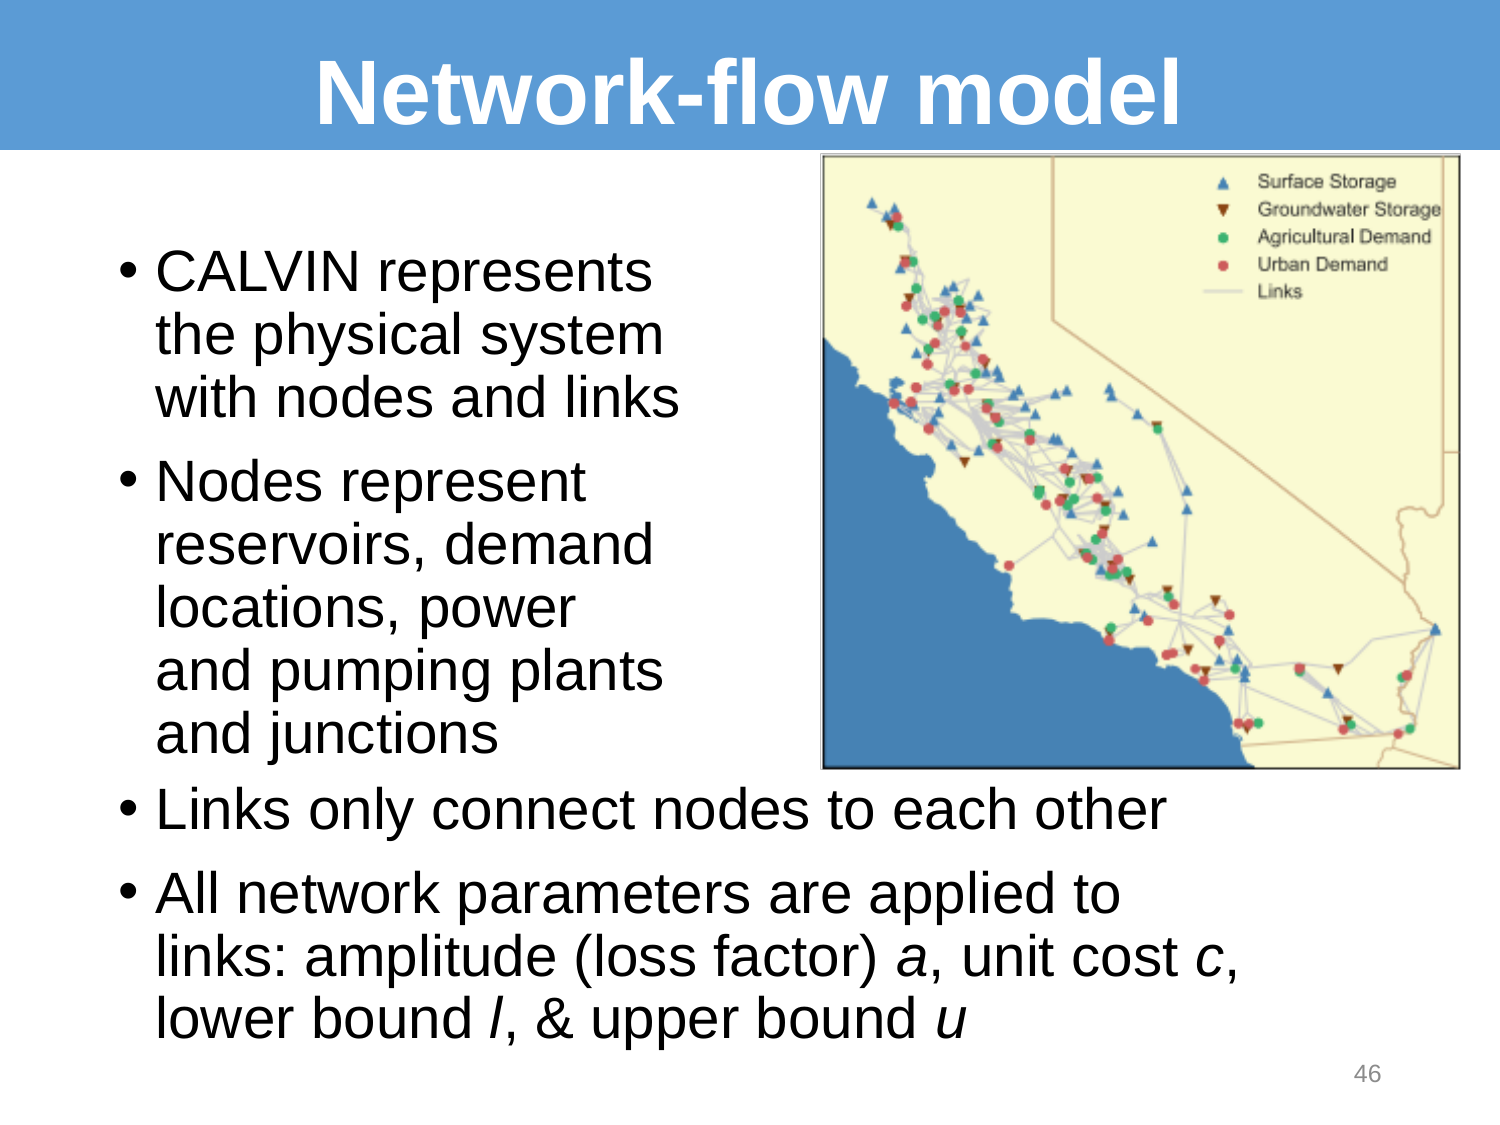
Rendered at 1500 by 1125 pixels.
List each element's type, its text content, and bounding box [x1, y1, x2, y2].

slide_number 46 [1059, 1042, 1397, 1103]
list CALVIN represents the physical system with nodes and links Nodes represent reservoirs, demand locations, power and pumping plants and junctions [103, 233, 700, 771]
title Network-flow model [0, 0, 1500, 150]
text_box Links only connect nodes to each other All network parameters are applied to links: amplitude (loss factor) a, unit cost c, lower bound l, & upper bound u [103, 771, 1271, 1075]
picture [817, 150, 1463, 772]
